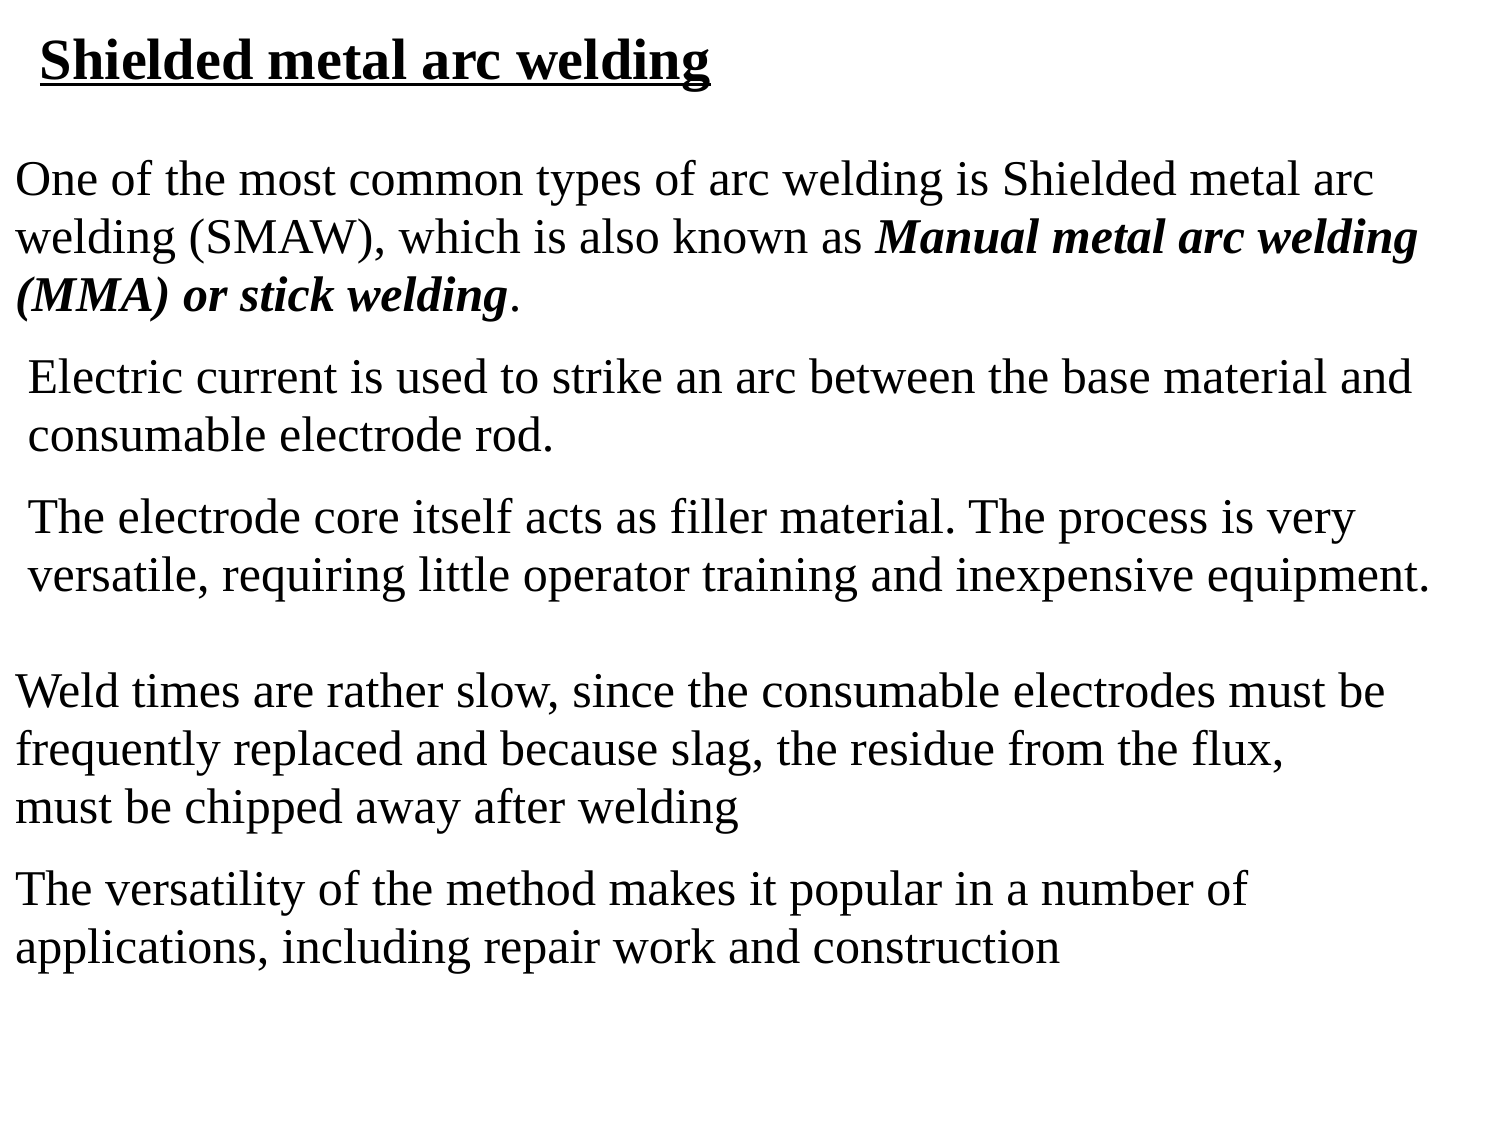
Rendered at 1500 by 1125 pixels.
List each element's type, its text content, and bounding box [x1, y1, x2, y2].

list One of the most common types of arc welding is Shielded metal arc welding (SMAW), which is also known as Manual metal arc welding (MMA) or stick welding. Electric current is used to strike an arc between the base material and consumable electrode rod. The electrode core itself acts as filler material. The process is very versatile, requiring little operator training and inexpensive equipment. Weld times are rather slow, since the consumable electrodes must be frequently replaced and because slag, the residue from the flux, must be chipped away after welding The versatility of the method makes it popular in a number of applications, including repair work and construction [0, 149, 1500, 1075]
title Shielded metal arc welding [24, 12, 1401, 100]
